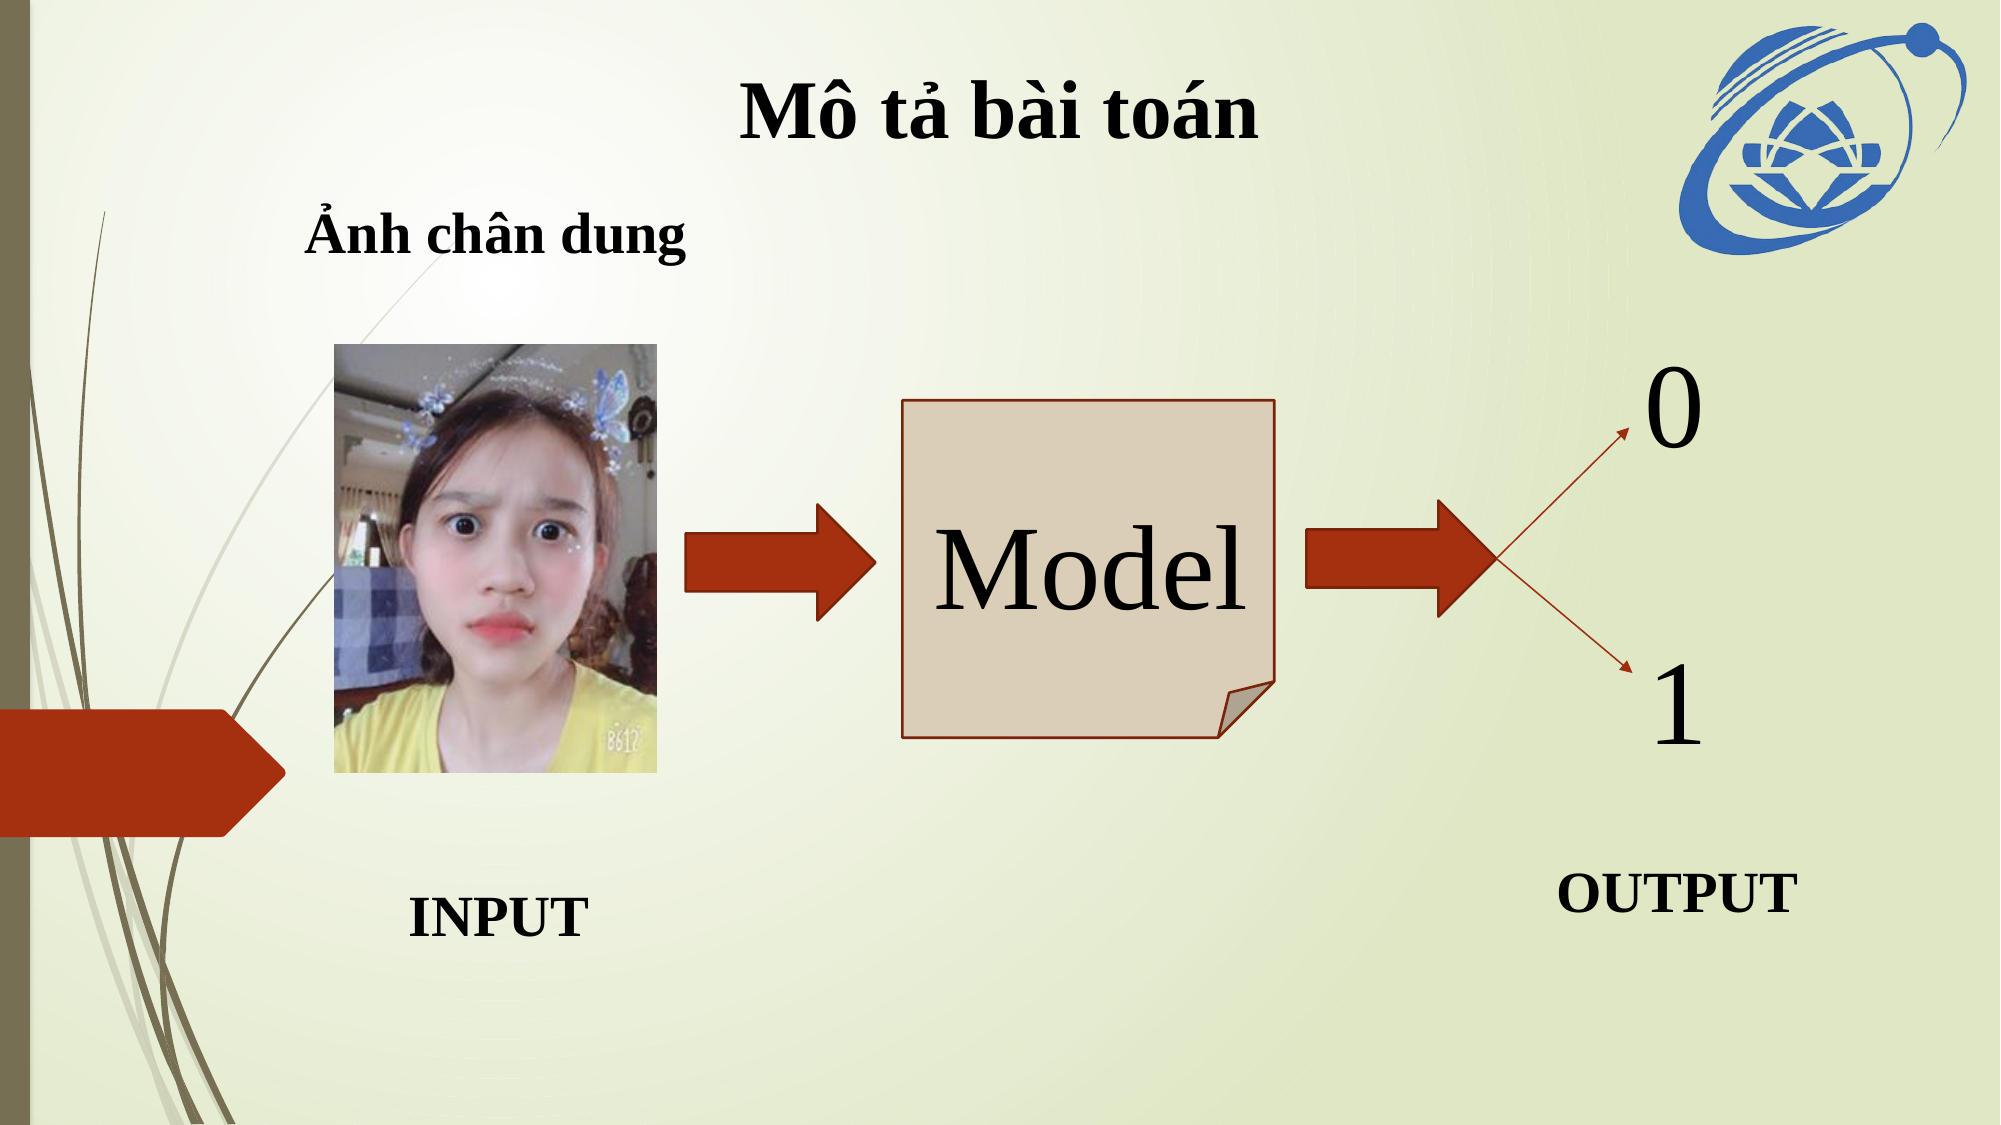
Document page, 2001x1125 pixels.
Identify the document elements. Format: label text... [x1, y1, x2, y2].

text_box Model [907, 481, 1275, 642]
picture [334, 344, 657, 773]
text_box OUTPUT [1501, 846, 1853, 1001]
text_box [901, 398, 1276, 740]
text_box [1496, 558, 1633, 674]
text_box 0 [1629, 319, 1767, 479]
text_box Mô tả bài toán [559, 48, 1441, 163]
text_box 1 [1632, 616, 1723, 846]
text_box INPUT [198, 870, 800, 956]
text_box [684, 503, 877, 622]
text_box Ảnh chân dung [255, 187, 736, 343]
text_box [1496, 427, 1630, 558]
picture [1677, 21, 1969, 264]
text_box [1305, 499, 1491, 618]
